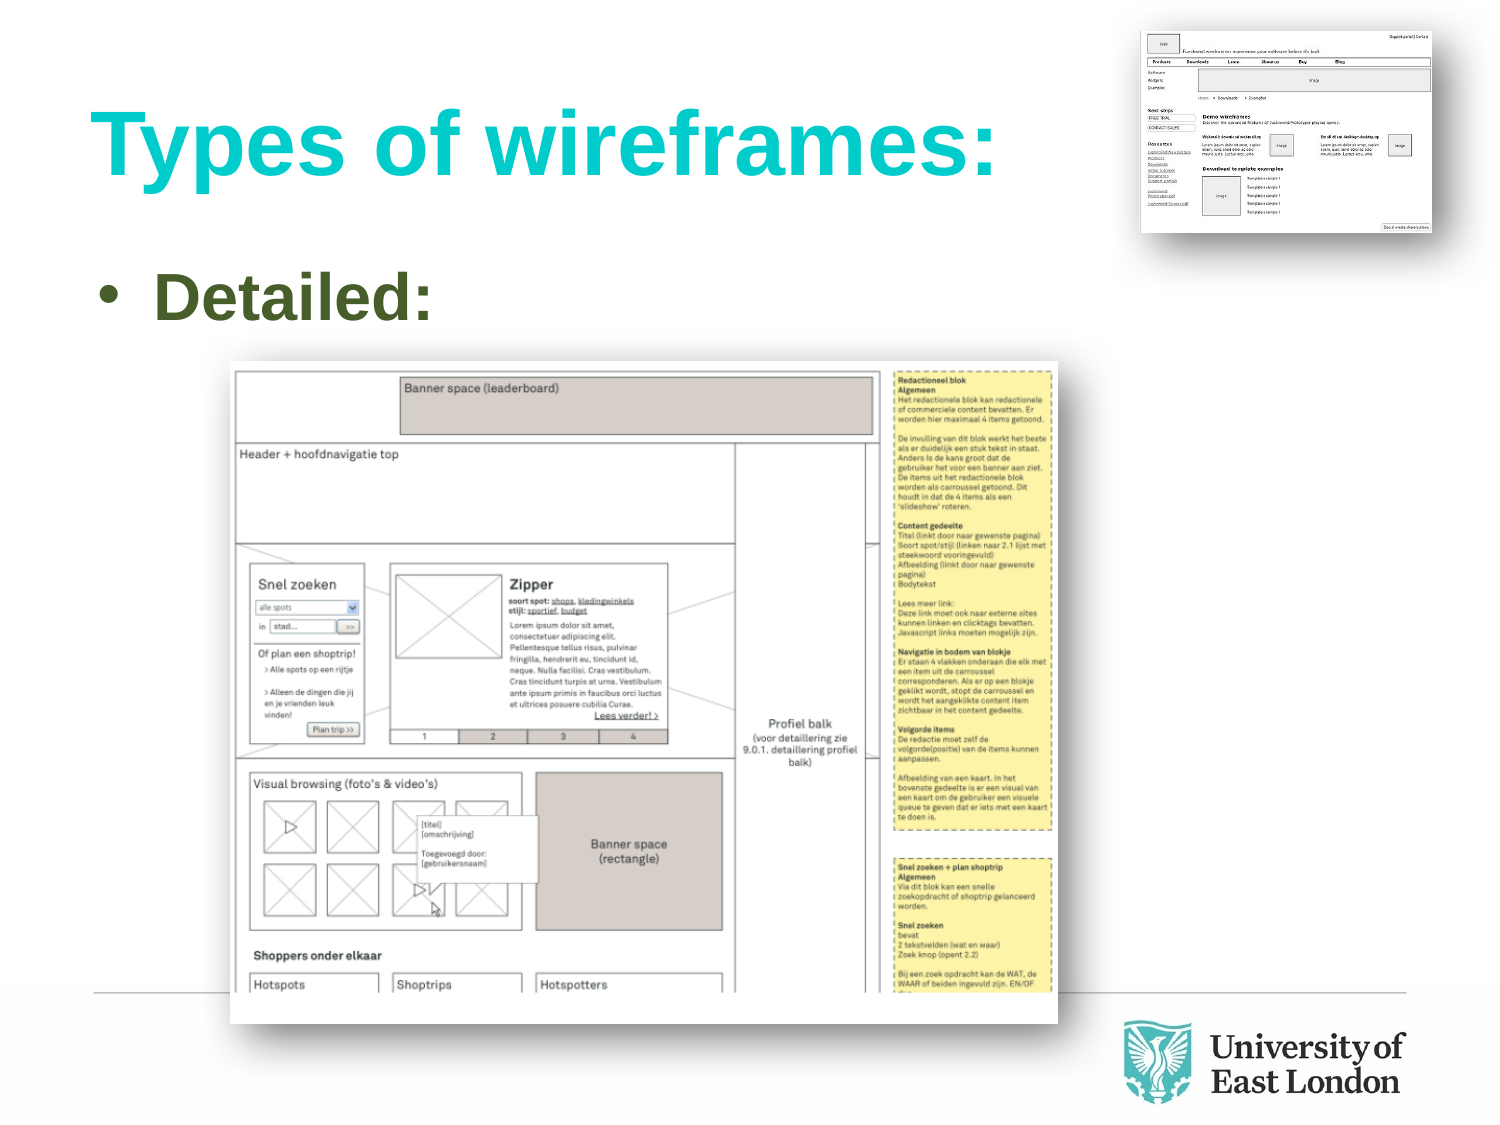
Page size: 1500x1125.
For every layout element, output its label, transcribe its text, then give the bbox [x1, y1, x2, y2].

list Detailed: [82, 246, 1432, 989]
picture [1139, 31, 1433, 233]
title Types of wireframes: [75, 45, 1128, 233]
picture [0, 361, 1500, 1125]
